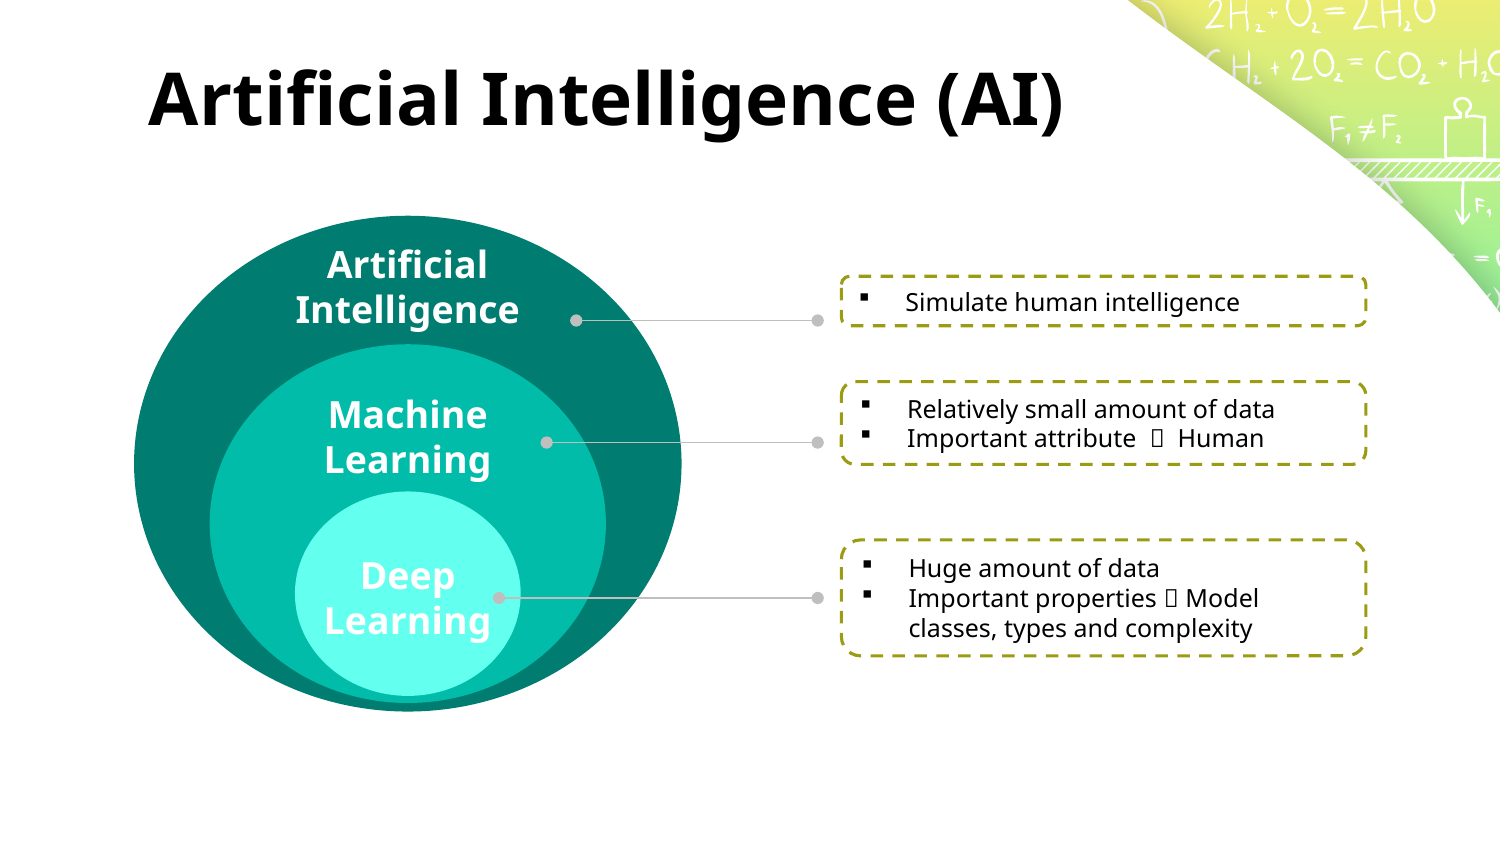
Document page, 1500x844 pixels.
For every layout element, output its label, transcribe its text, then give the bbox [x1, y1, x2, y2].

title Artificial Intelligence (AI) [134, 36, 1398, 233]
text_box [133, 215, 1367, 712]
